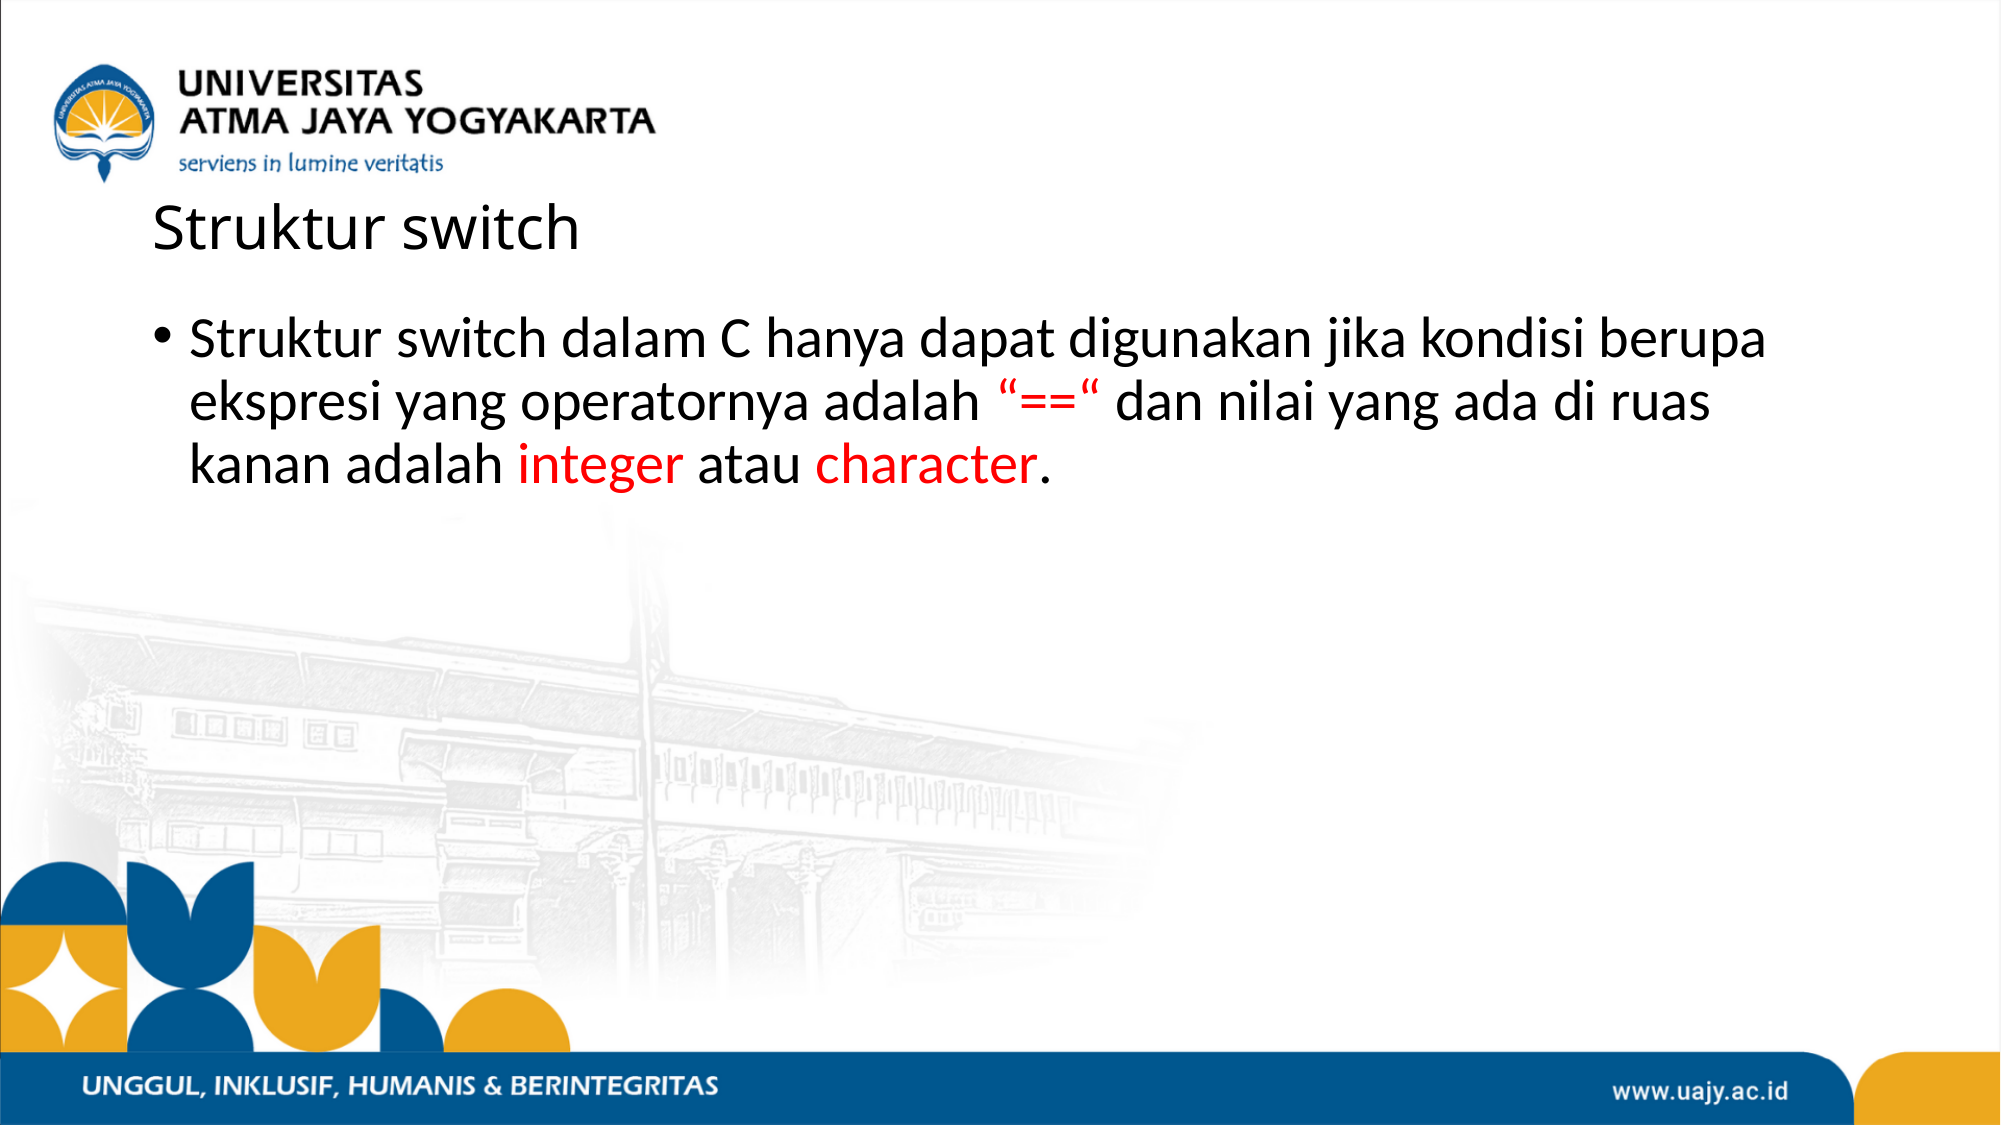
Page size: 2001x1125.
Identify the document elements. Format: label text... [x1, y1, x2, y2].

list Struktur switch dalam C hanya dapat digunakan jika kondisi berupa ekspresi yang operatornya adalah “==“ dan nilai yang ada di ruas kanan adalah integer atau character. [137, 299, 1863, 1014]
picture [0, 0, 2001, 1125]
title Struktur switch [137, 189, 1863, 271]
